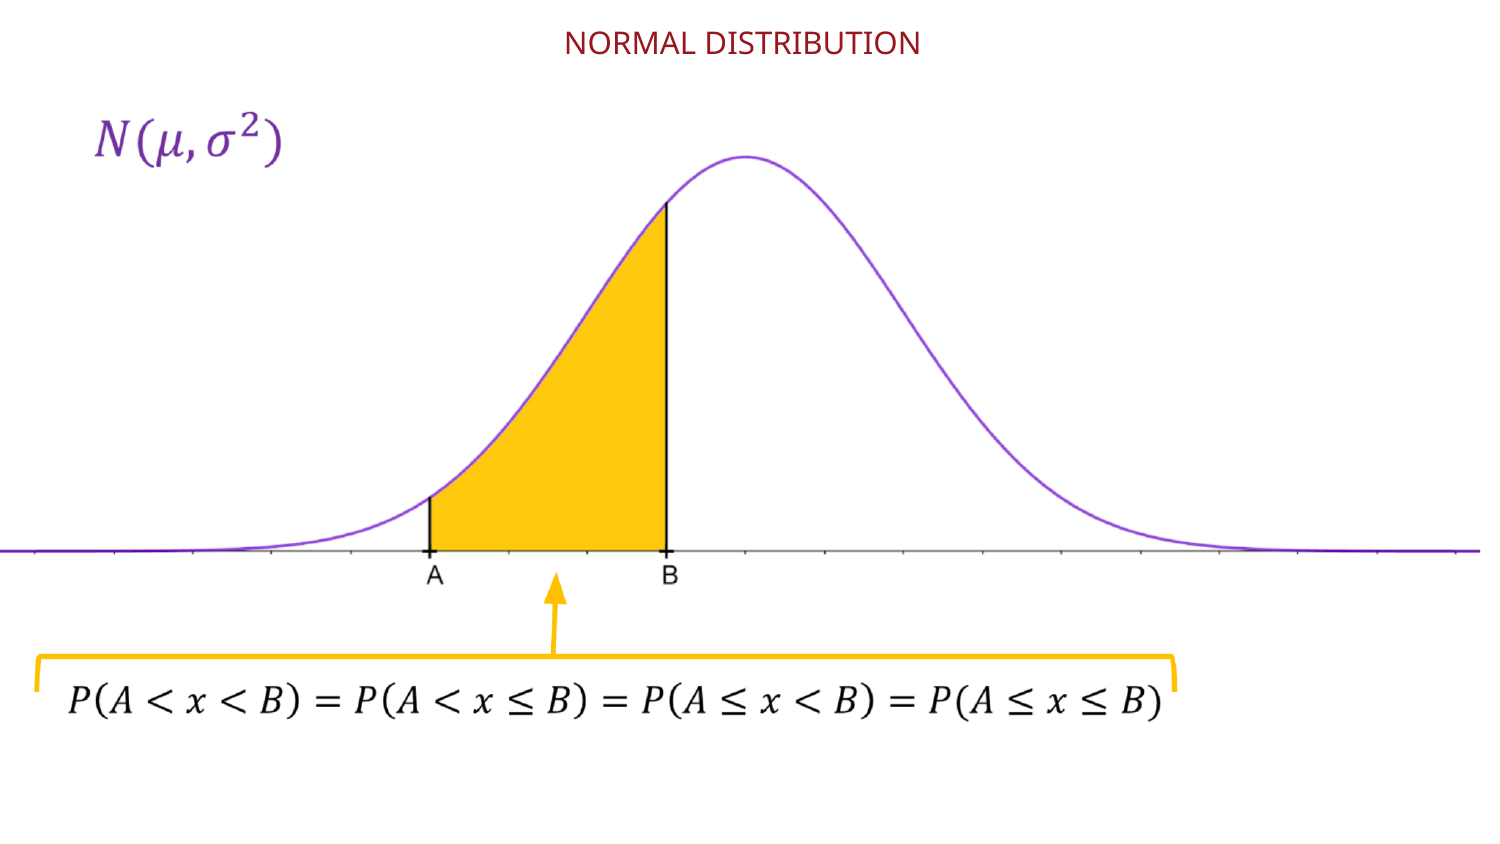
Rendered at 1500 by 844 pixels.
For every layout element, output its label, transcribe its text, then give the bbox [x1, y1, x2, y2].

picture [0, 82, 1500, 762]
text_box NORMAL DISTRIBUTION [469, 8, 1016, 76]
